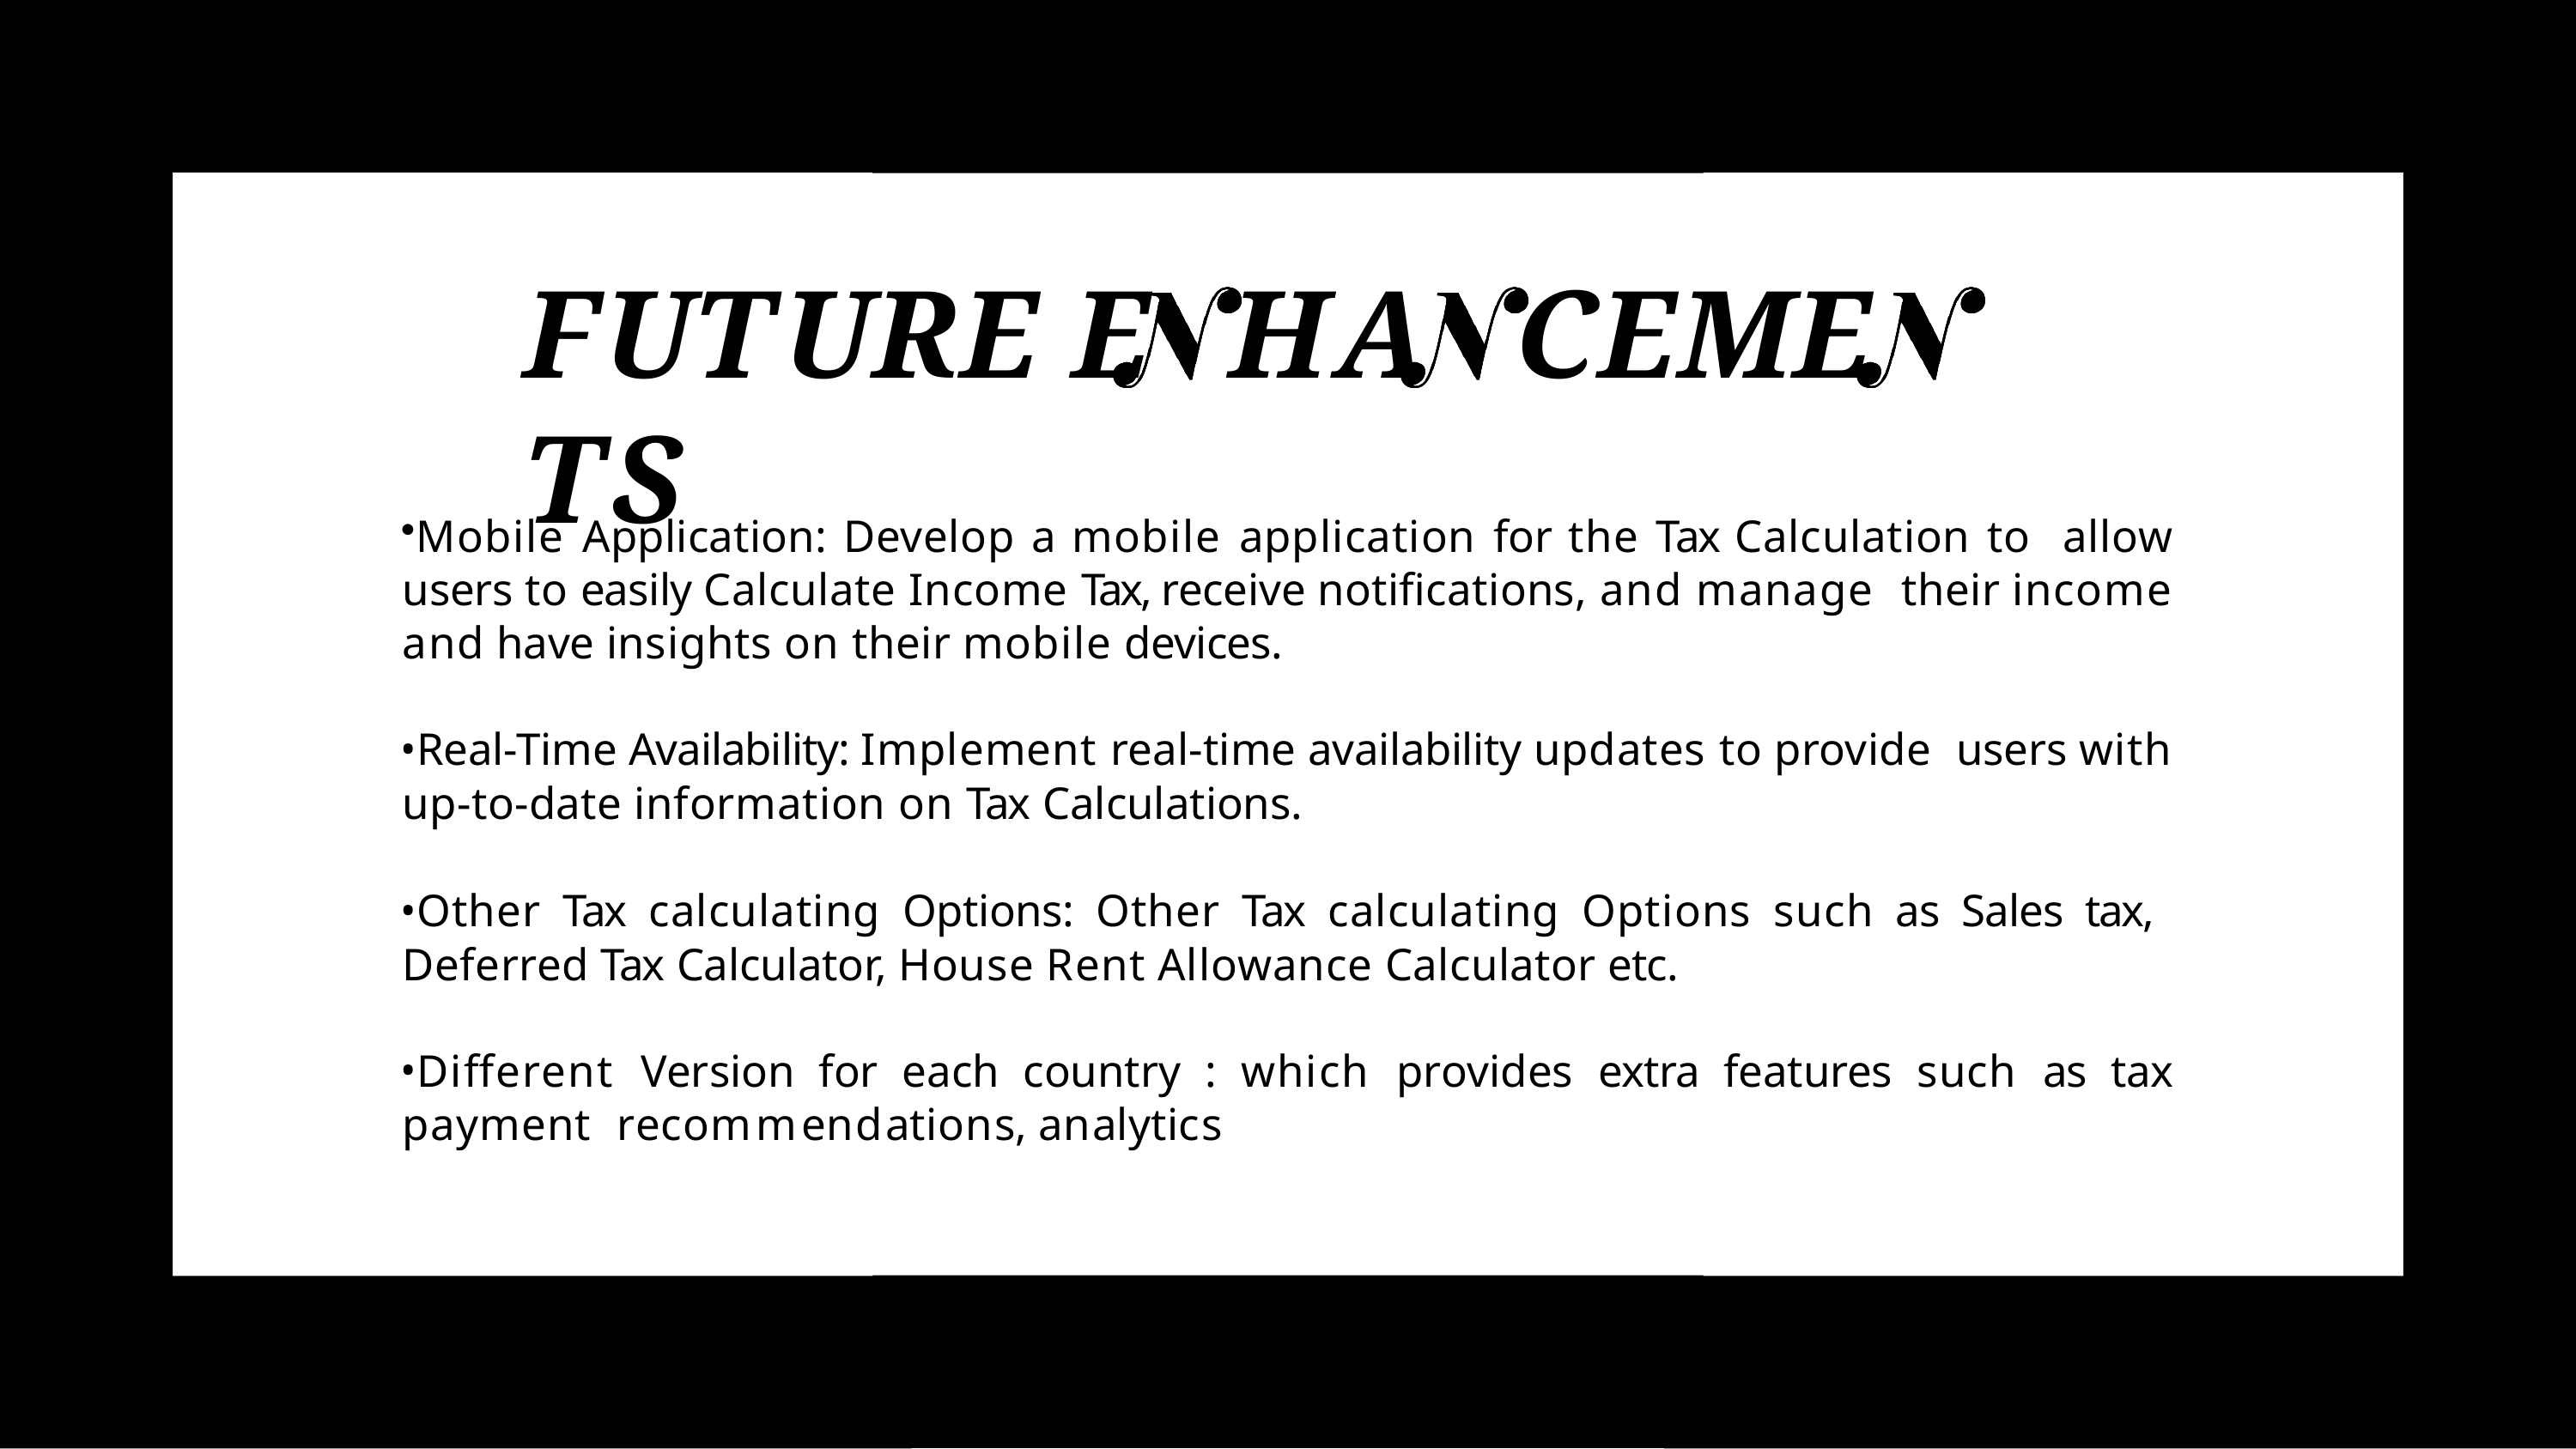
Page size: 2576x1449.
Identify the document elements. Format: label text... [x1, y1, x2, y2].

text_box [1856, 287, 1985, 388]
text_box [0, 0, 1704, 1449]
text_box [1706, 0, 2576, 1449]
text_box Mobile Application: Develop a mobile application for the Tax Calculation to allow users to easily Calculate Income Tax, receive notiﬁcations, and manage their income and have insights on their mobile devices. Real-Time Availability: Implement real-time availability updates to provide users with up-to-date information on Tax Calculations. Other Tax calculating Options: Other Tax calculating Options such as Sales tax, Deferred Tax Calculator, House Rent Allowance Calculator etc. Different Version for each country : which provides extra features such as tax payment recommendations, analytics [1709, 506, 2174, 1149]
title FUTURE E HA CEME TS [1709, 256, 2131, 506]
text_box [1113, 287, 1529, 388]
